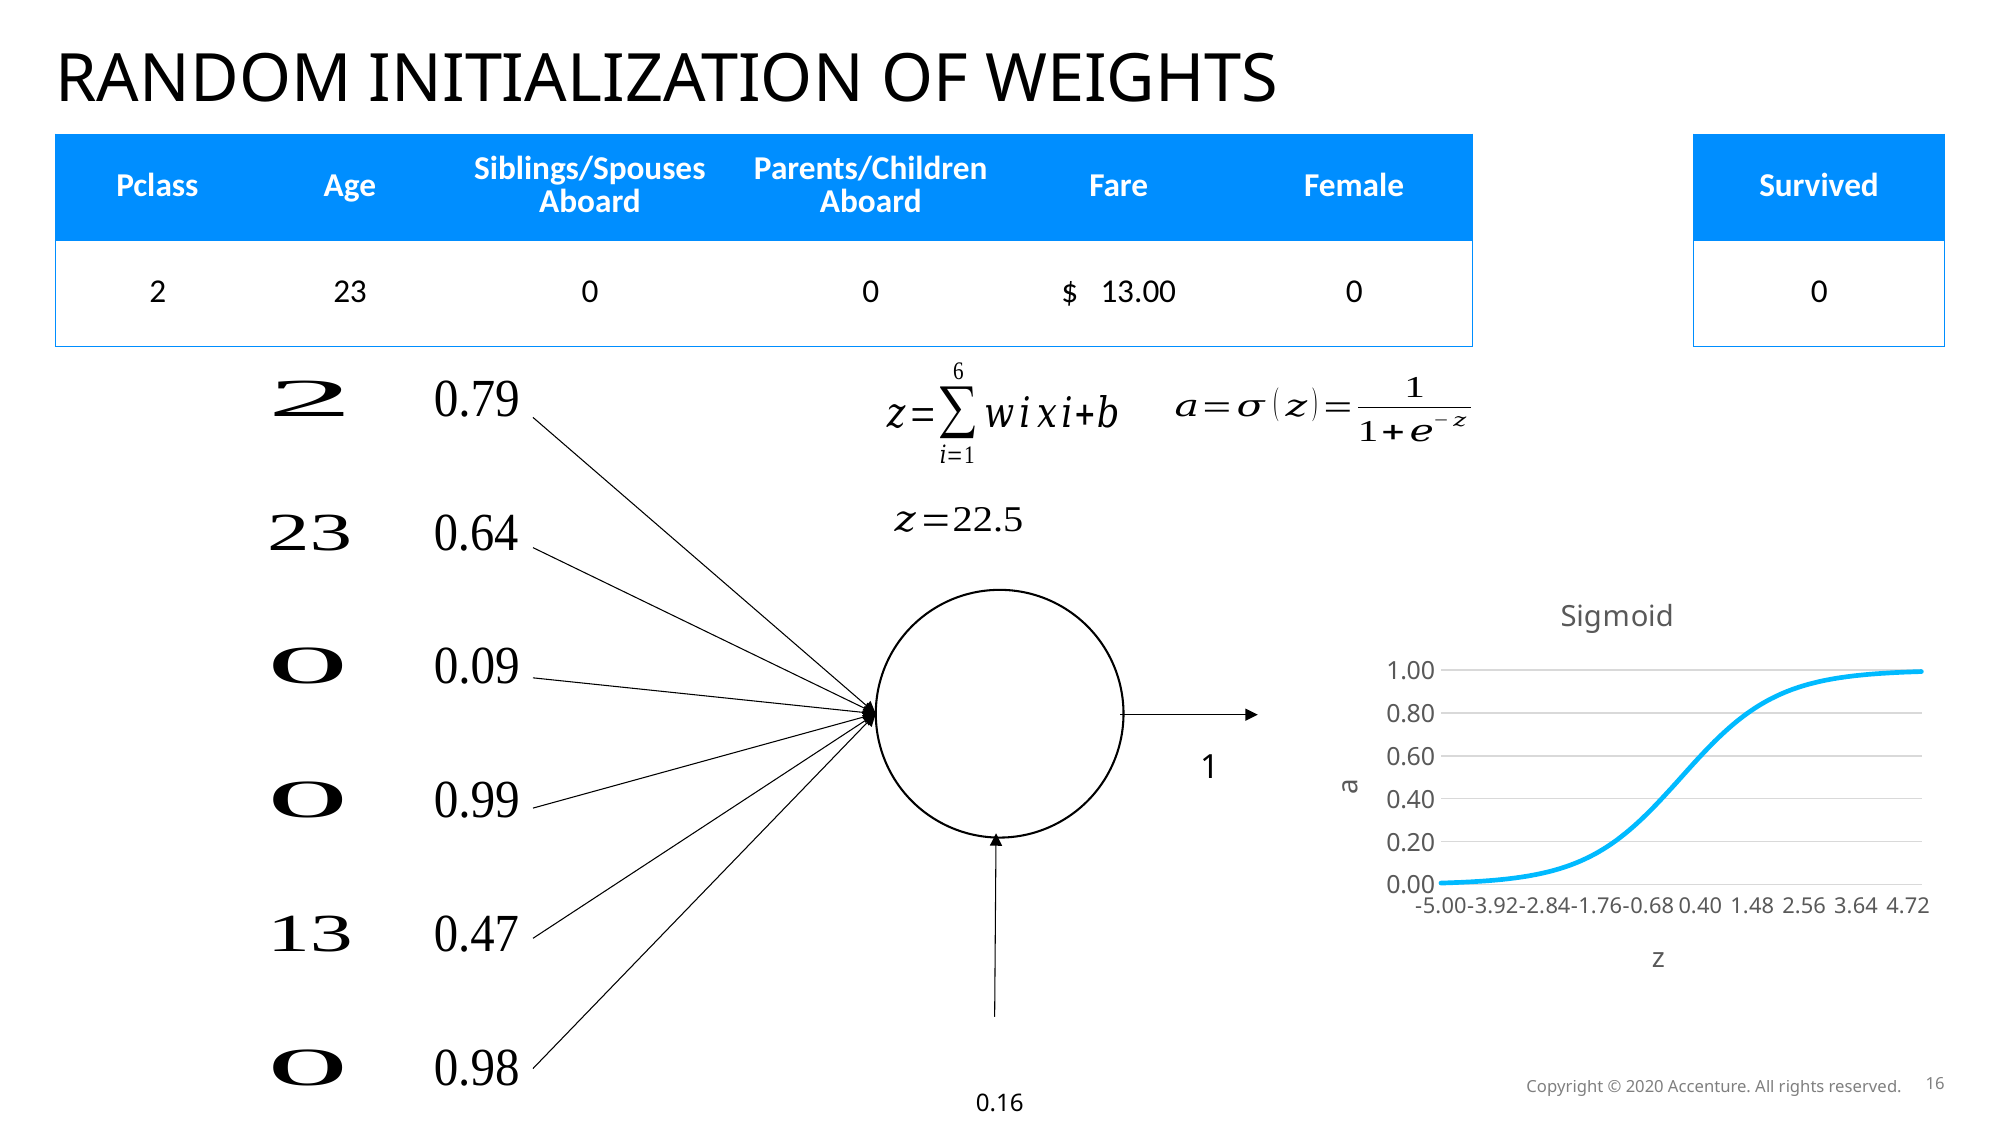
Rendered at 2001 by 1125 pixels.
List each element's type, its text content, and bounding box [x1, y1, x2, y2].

table_header Female [1236, 135, 1472, 240]
table_cell 0 [1236, 241, 1472, 346]
table_header Pclass [56, 135, 260, 240]
chart [1292, 569, 1943, 1008]
title Random initialization of weights [55, 56, 1945, 113]
table_cell $ 13.00 [1002, 241, 1236, 346]
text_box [433, 369, 522, 1098]
text_box 0.16 [968, 1069, 1032, 1102]
table_header Parents/Children Aboard [740, 135, 1002, 240]
table_header Fare [1002, 135, 1236, 240]
table_cell 0 [440, 241, 740, 346]
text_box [267, 369, 355, 1098]
table_header Survived [1694, 135, 1944, 240]
table_cell 2 [56, 241, 260, 346]
table_header Age [260, 135, 440, 240]
table_header Siblings/Spouses Aboard [440, 135, 740, 240]
table_cell 0 [1694, 241, 1944, 346]
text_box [532, 417, 1124, 1069]
table_cell 23 [260, 241, 440, 346]
table_cell 0 [740, 241, 1002, 346]
